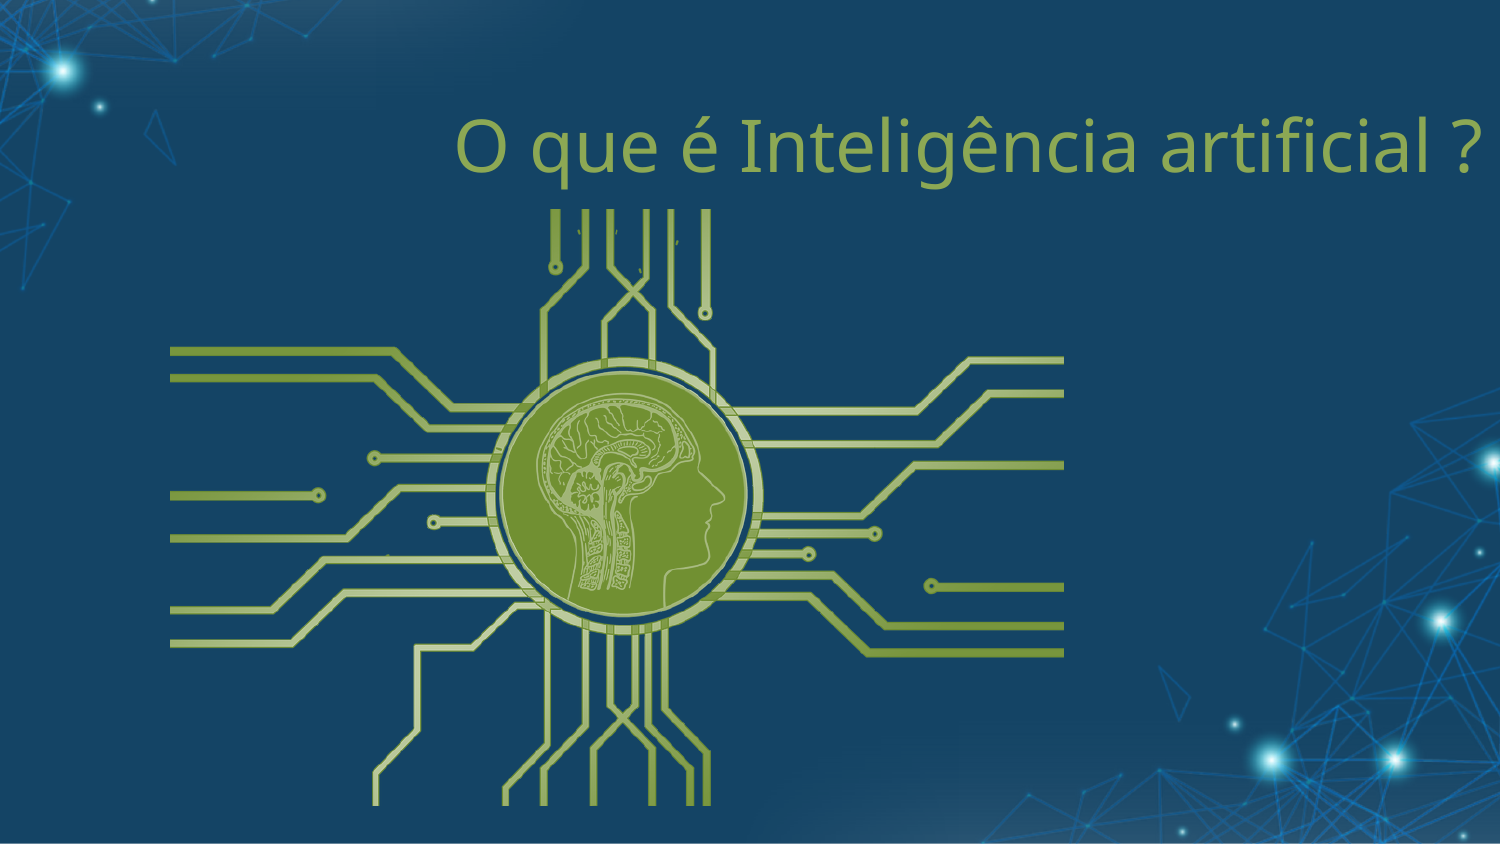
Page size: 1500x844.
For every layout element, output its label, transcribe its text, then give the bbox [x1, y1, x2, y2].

title O que é Inteligência artificial ? [453, 99, 1500, 189]
picture [0, 0, 1500, 844]
